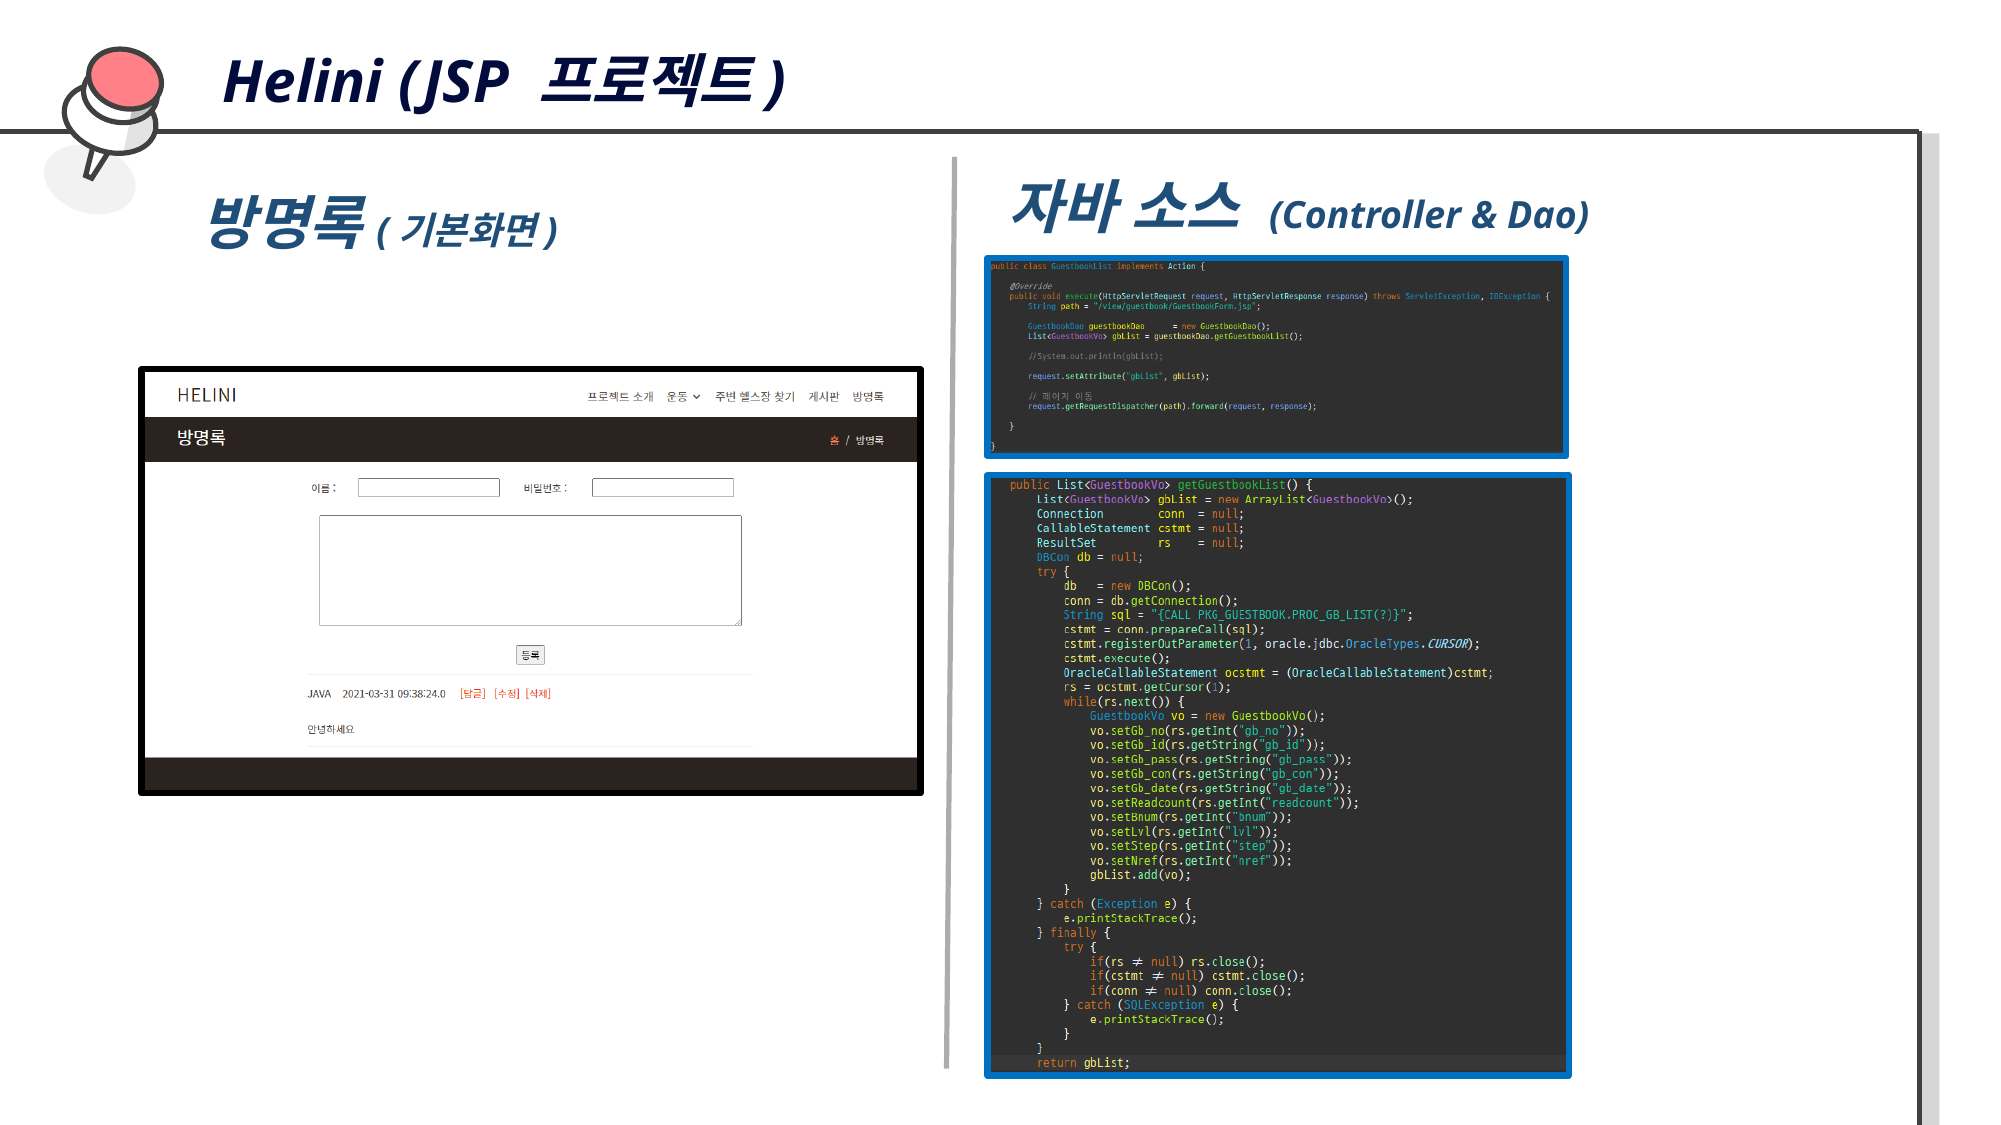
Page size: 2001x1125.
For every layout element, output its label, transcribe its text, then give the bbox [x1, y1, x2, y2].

text_box 방명록(기본화면) [187, 144, 709, 264]
text_box Helini (JSP 프로젝트) [208, 1, 1611, 122]
text_box [1922, 132, 1941, 1125]
picture [990, 477, 1566, 1073]
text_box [946, 156, 955, 1069]
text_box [42, 49, 163, 213]
text_box 자바 소스 (Controller & Dao) [993, 132, 1777, 248]
picture [990, 260, 1563, 453]
picture [144, 372, 918, 791]
text_box 자바 소스 (Controller & Dao) [993, 127, 1777, 131]
